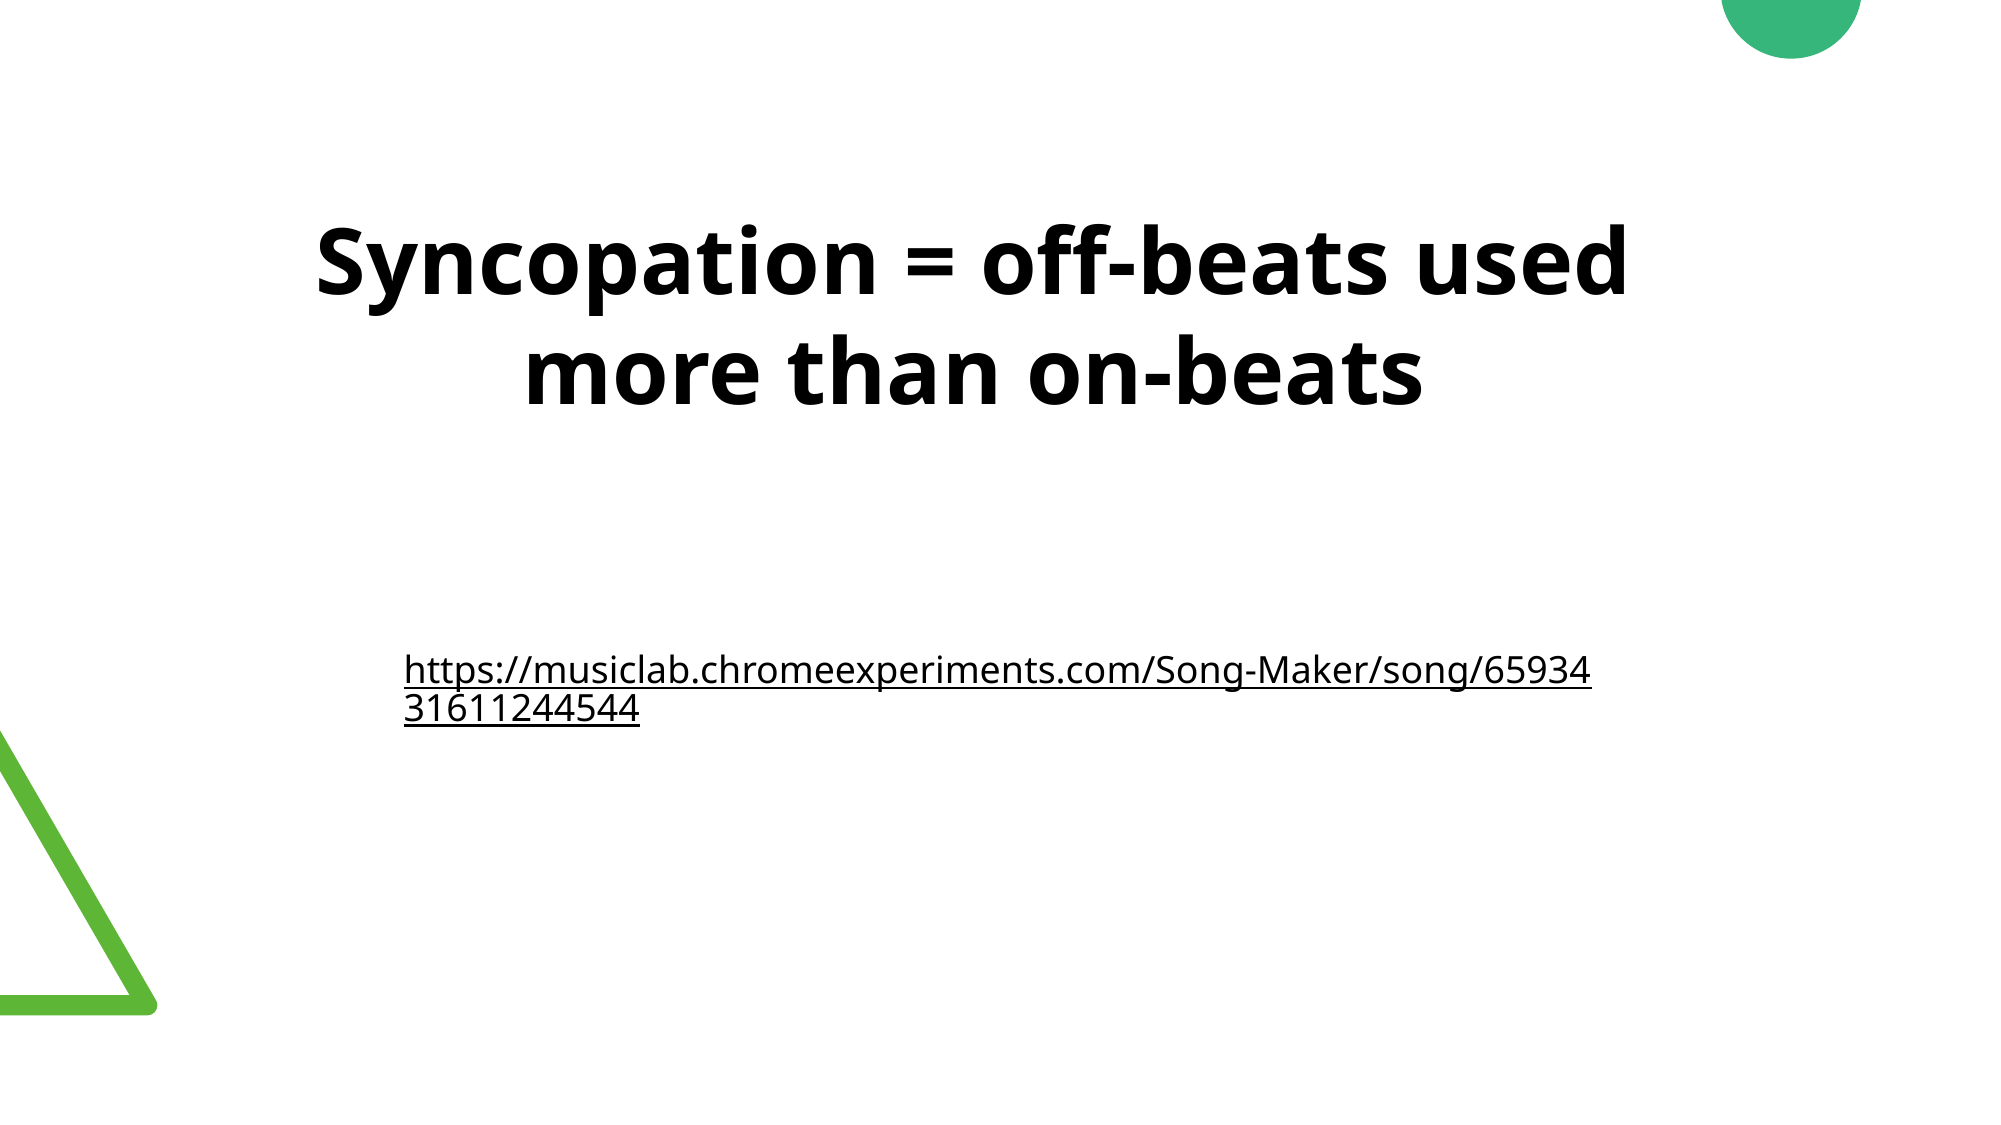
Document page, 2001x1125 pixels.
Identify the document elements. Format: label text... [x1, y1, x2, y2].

text_box Syncopation = off-beats used more than on-beats [190, 195, 1759, 431]
text_box https://musiclab.chromeexperiments.com/Song-Maker/song/6593431611244544 [388, 638, 1611, 750]
